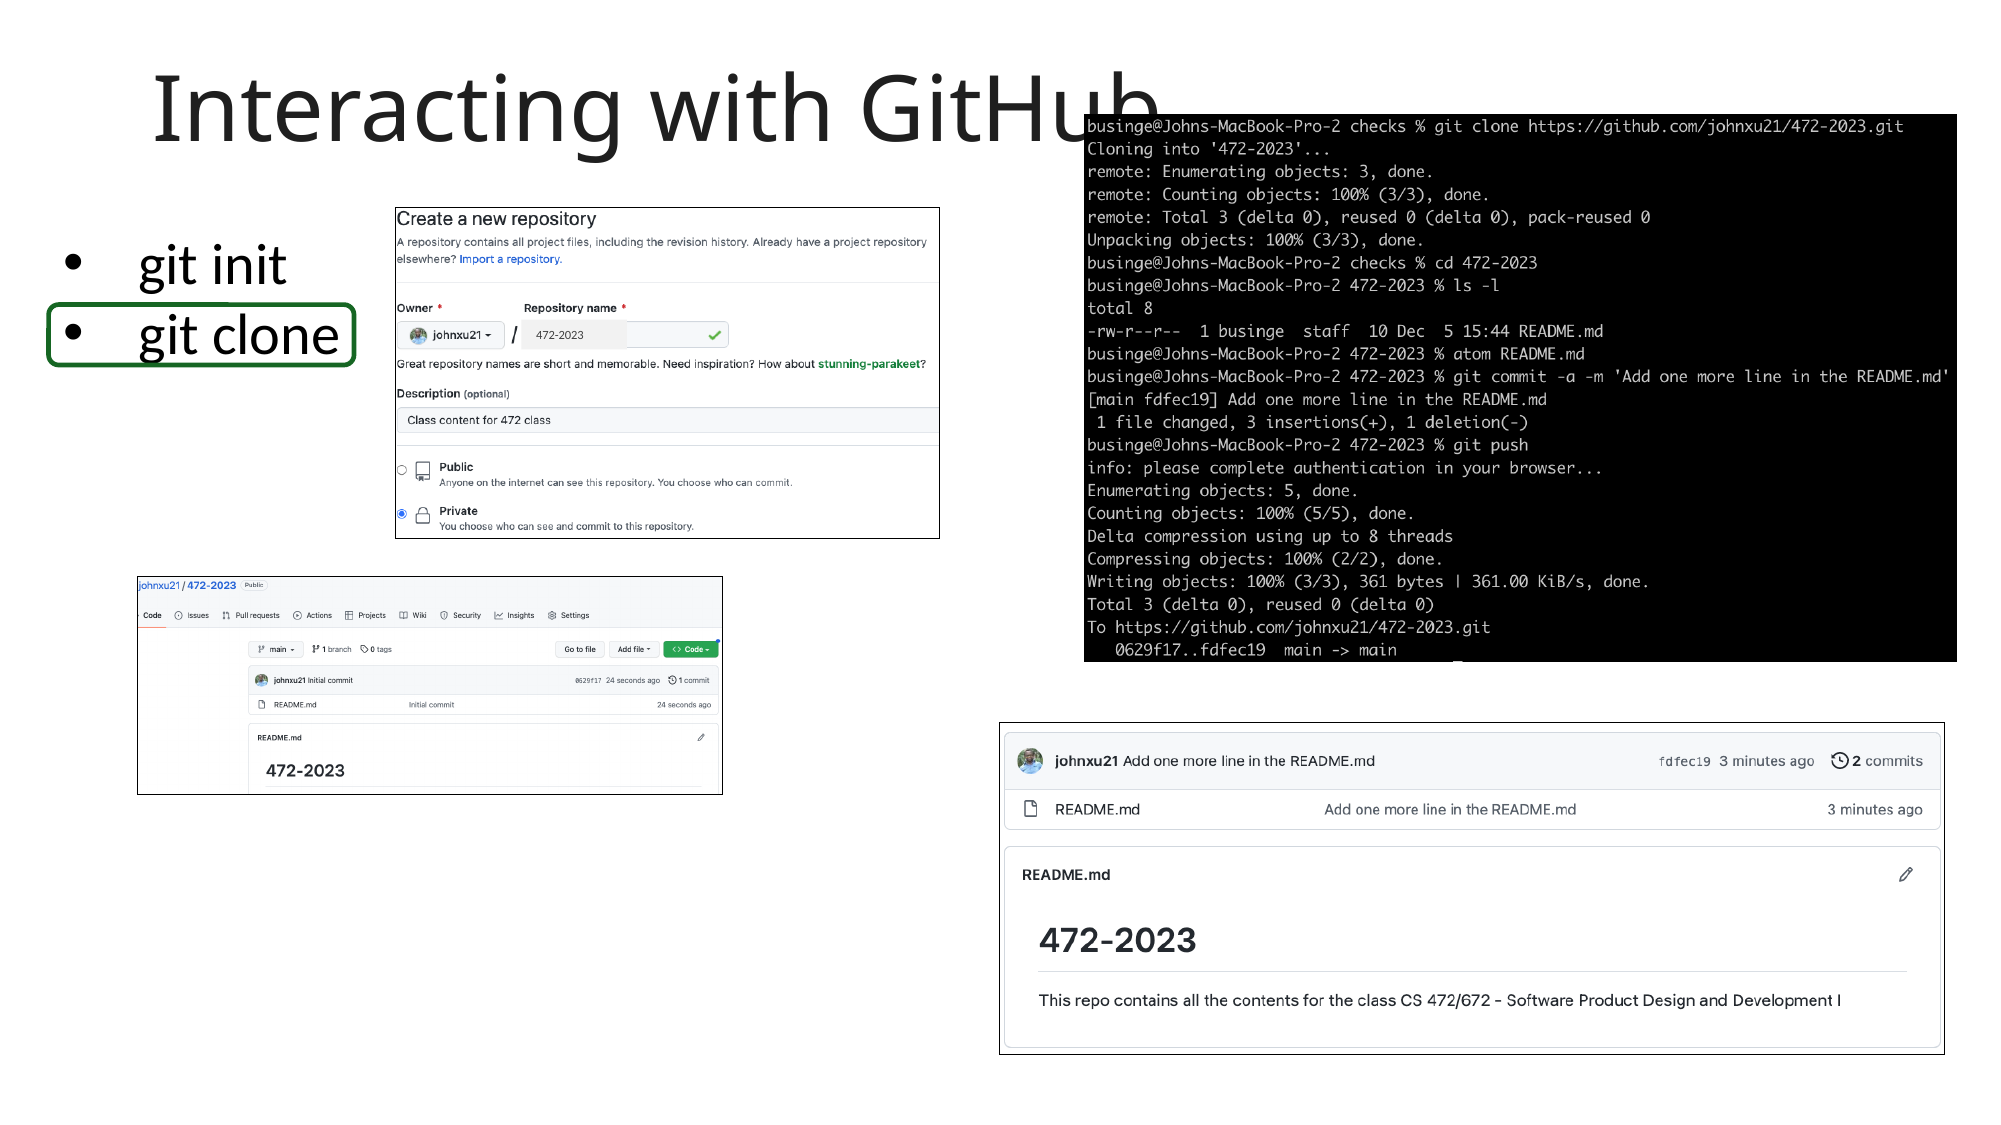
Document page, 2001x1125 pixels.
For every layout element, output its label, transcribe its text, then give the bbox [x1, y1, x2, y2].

picture [137, 576, 723, 795]
picture [1084, 113, 1957, 662]
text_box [48, 218, 452, 376]
picture [395, 207, 940, 539]
title Interacting with GitHub [137, 53, 1863, 170]
picture [999, 722, 1945, 1055]
